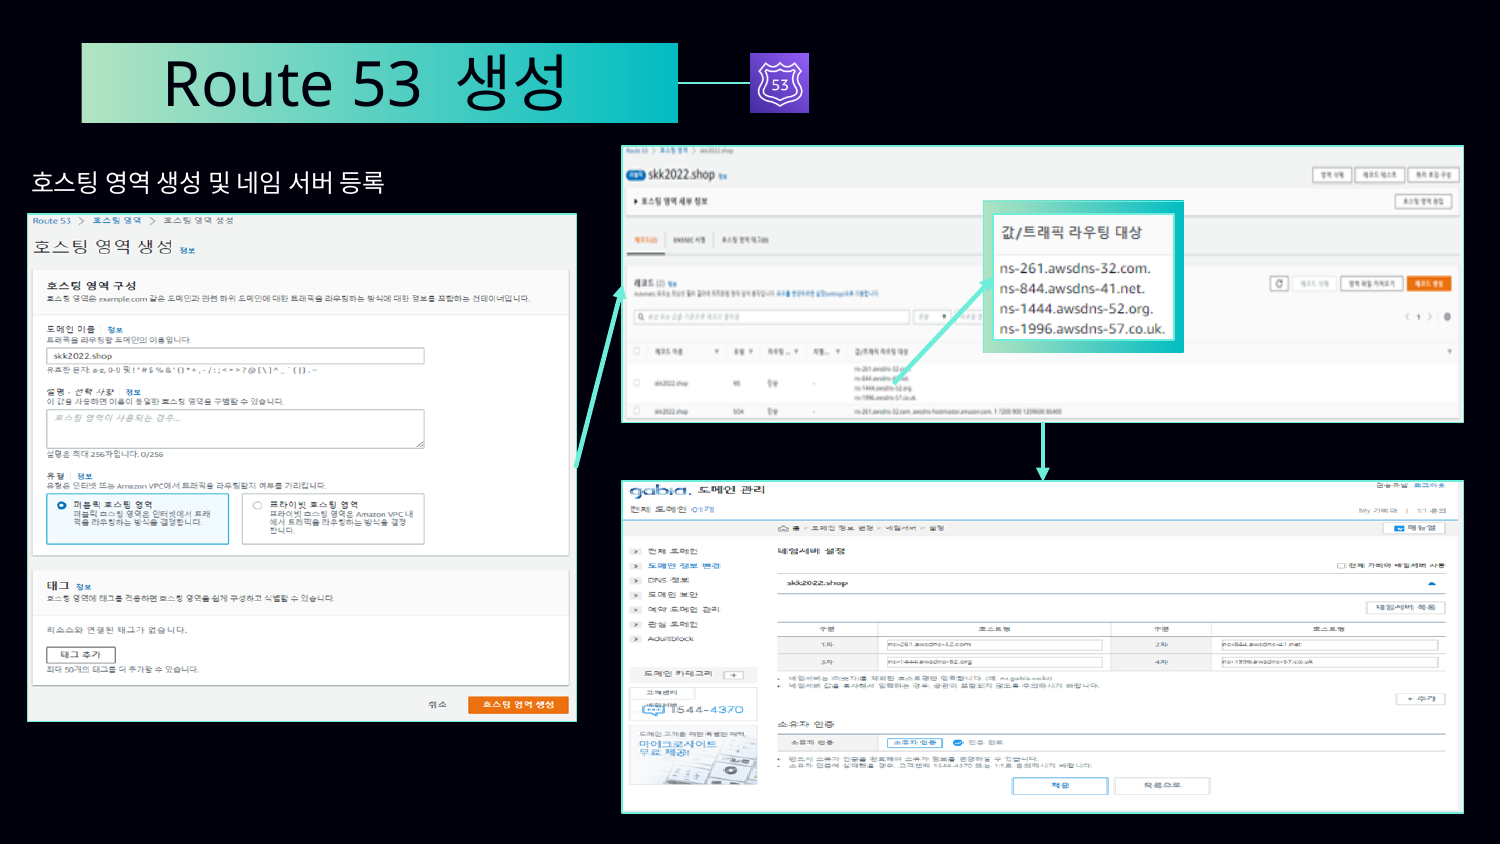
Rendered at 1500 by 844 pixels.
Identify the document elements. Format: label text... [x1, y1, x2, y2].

picture [622, 146, 1464, 423]
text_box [575, 283, 624, 468]
picture [27, 214, 576, 721]
picture [622, 481, 1464, 813]
text_box [641, 43, 678, 123]
text_box [81, 43, 108, 123]
title Route 53 생성 [108, 28, 641, 123]
picture [749, 52, 809, 113]
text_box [893, 276, 995, 385]
text_box 호스팅 영역 생성 및 네임 서버 등록 [16, 153, 548, 248]
